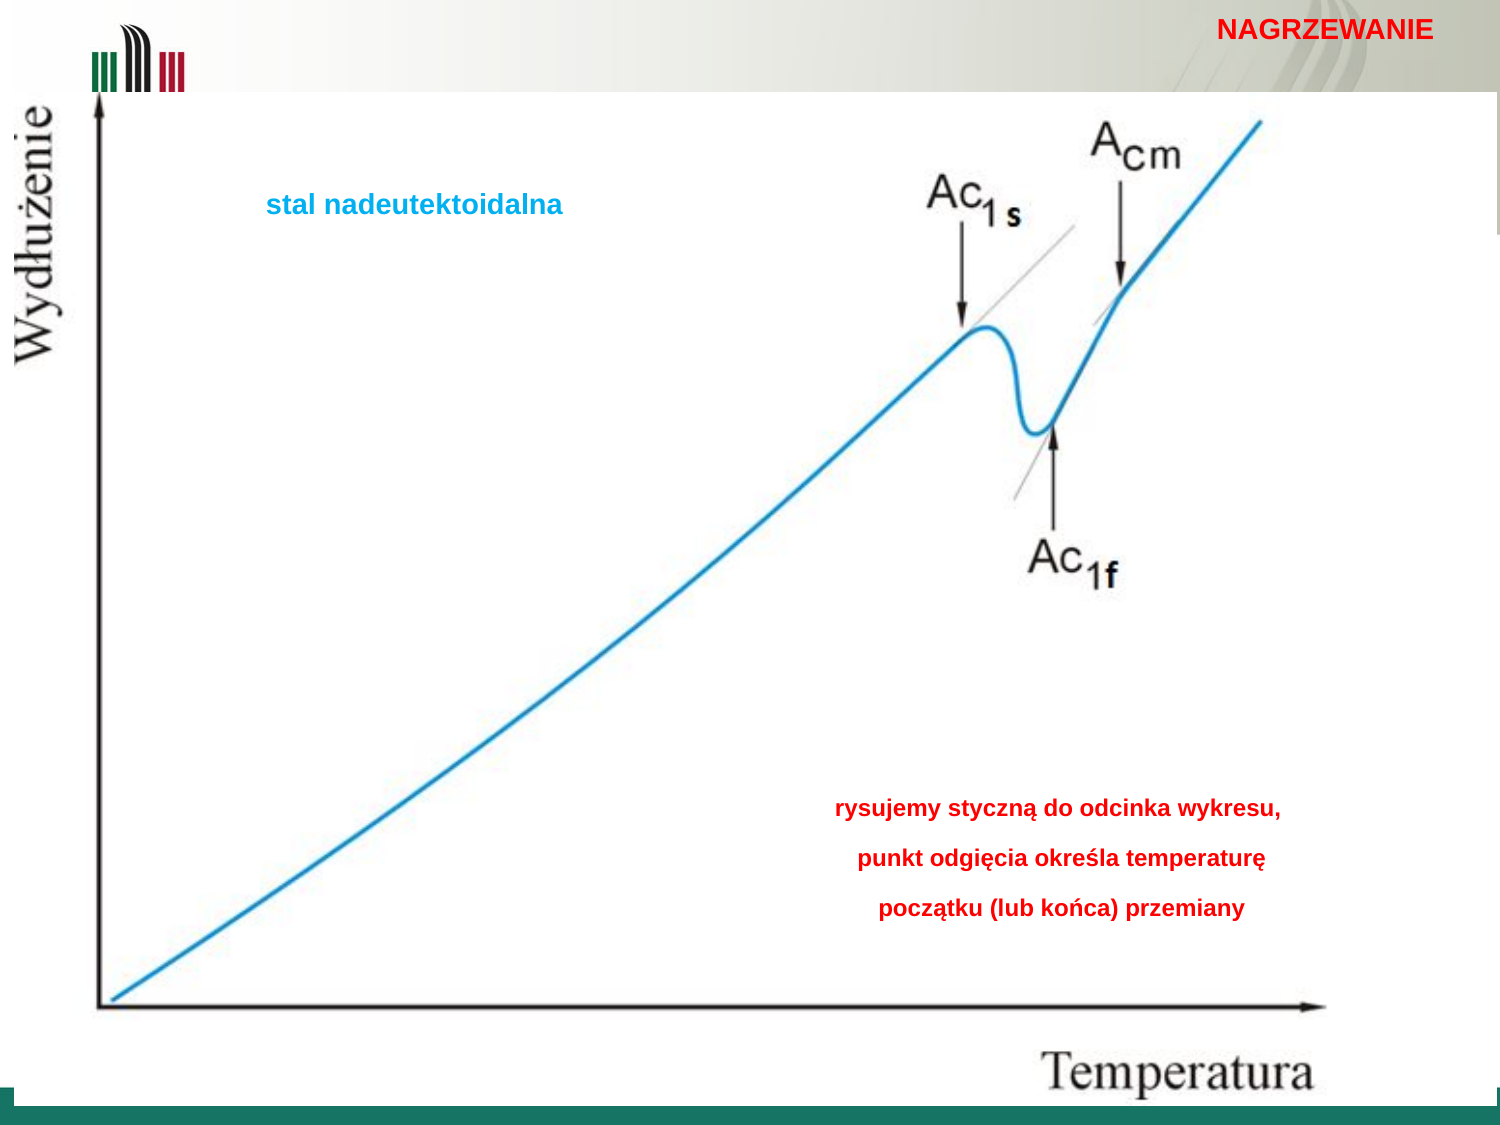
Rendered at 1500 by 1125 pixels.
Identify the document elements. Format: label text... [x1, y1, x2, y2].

text_box NAGRZEWANIE [1201, 0, 1450, 75]
picture [0, 0, 1500, 1125]
